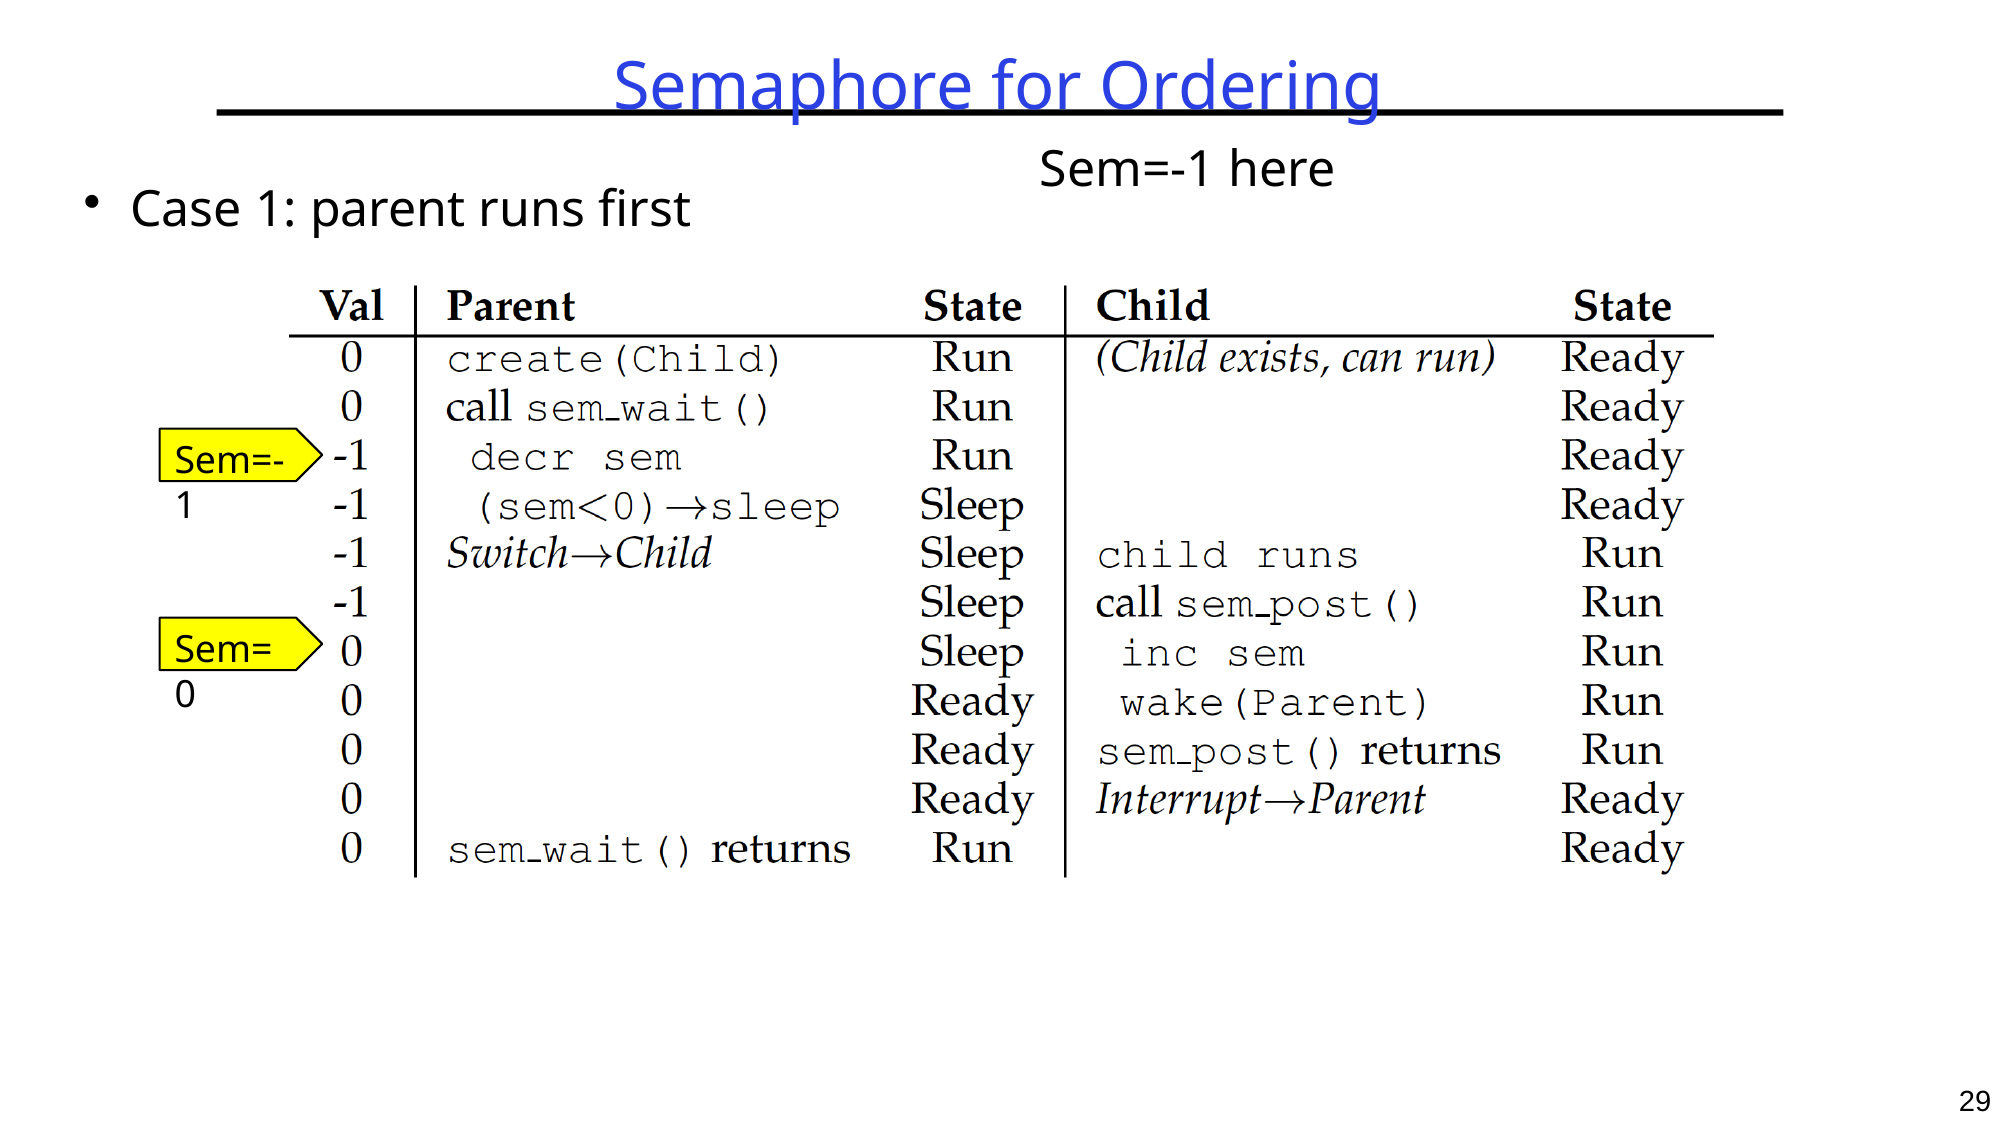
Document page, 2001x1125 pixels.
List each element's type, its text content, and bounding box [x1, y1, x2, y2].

text_box Sem=0 [159, 617, 272, 671]
text_box Sem=-1 here [1025, 129, 1825, 205]
picture [277, 272, 1720, 885]
list Case 1: parent runs first [68, 176, 1929, 1019]
title Semaphore for Ordering [68, 45, 1929, 133]
text_box Sem=-1 [159, 428, 272, 482]
